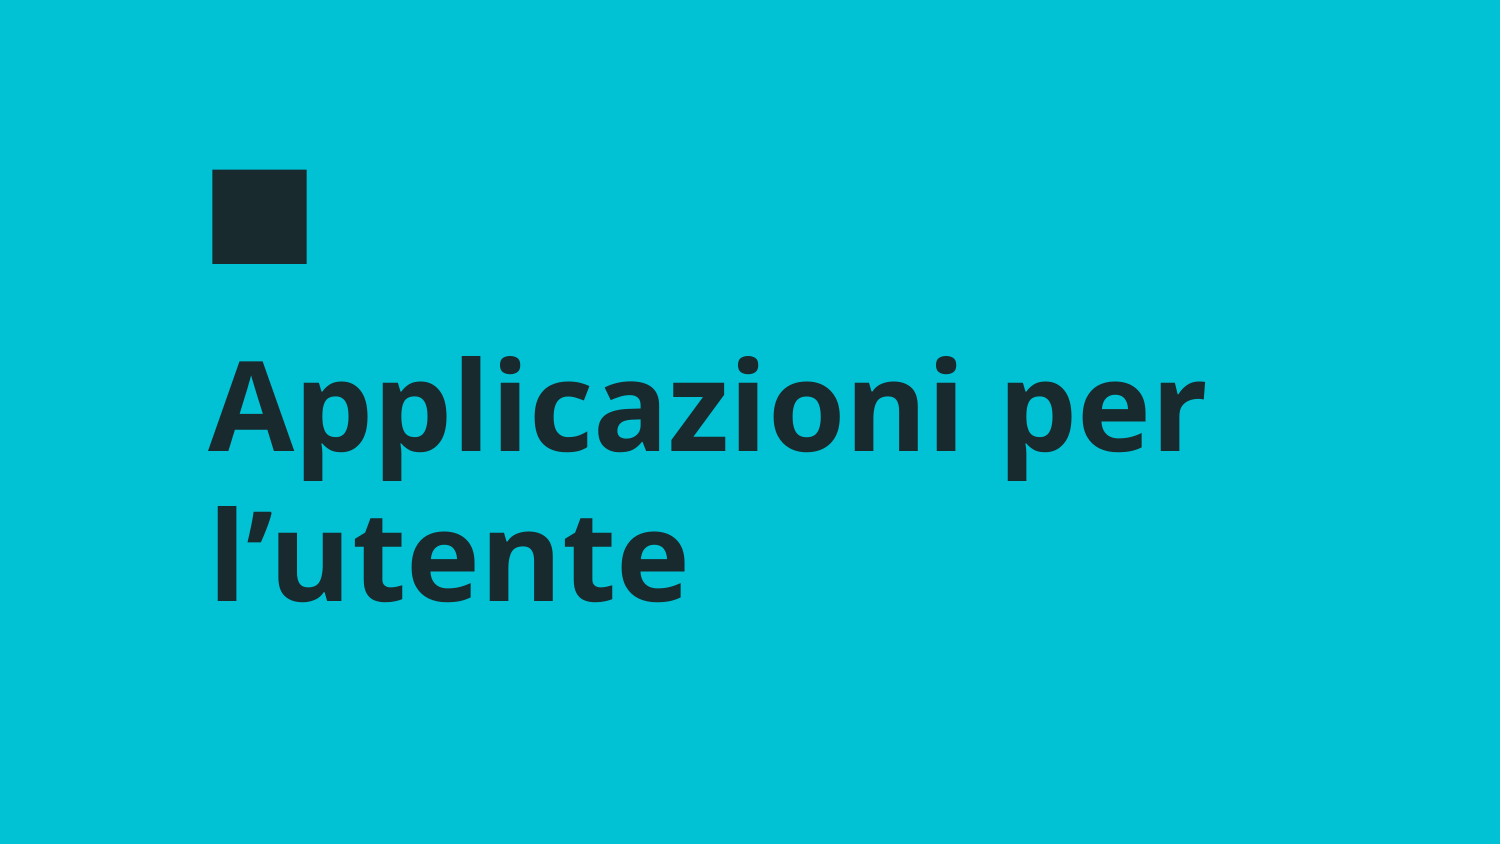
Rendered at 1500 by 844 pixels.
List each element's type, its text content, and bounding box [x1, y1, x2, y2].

title Applicazioni per l’utente [193, 311, 1268, 502]
